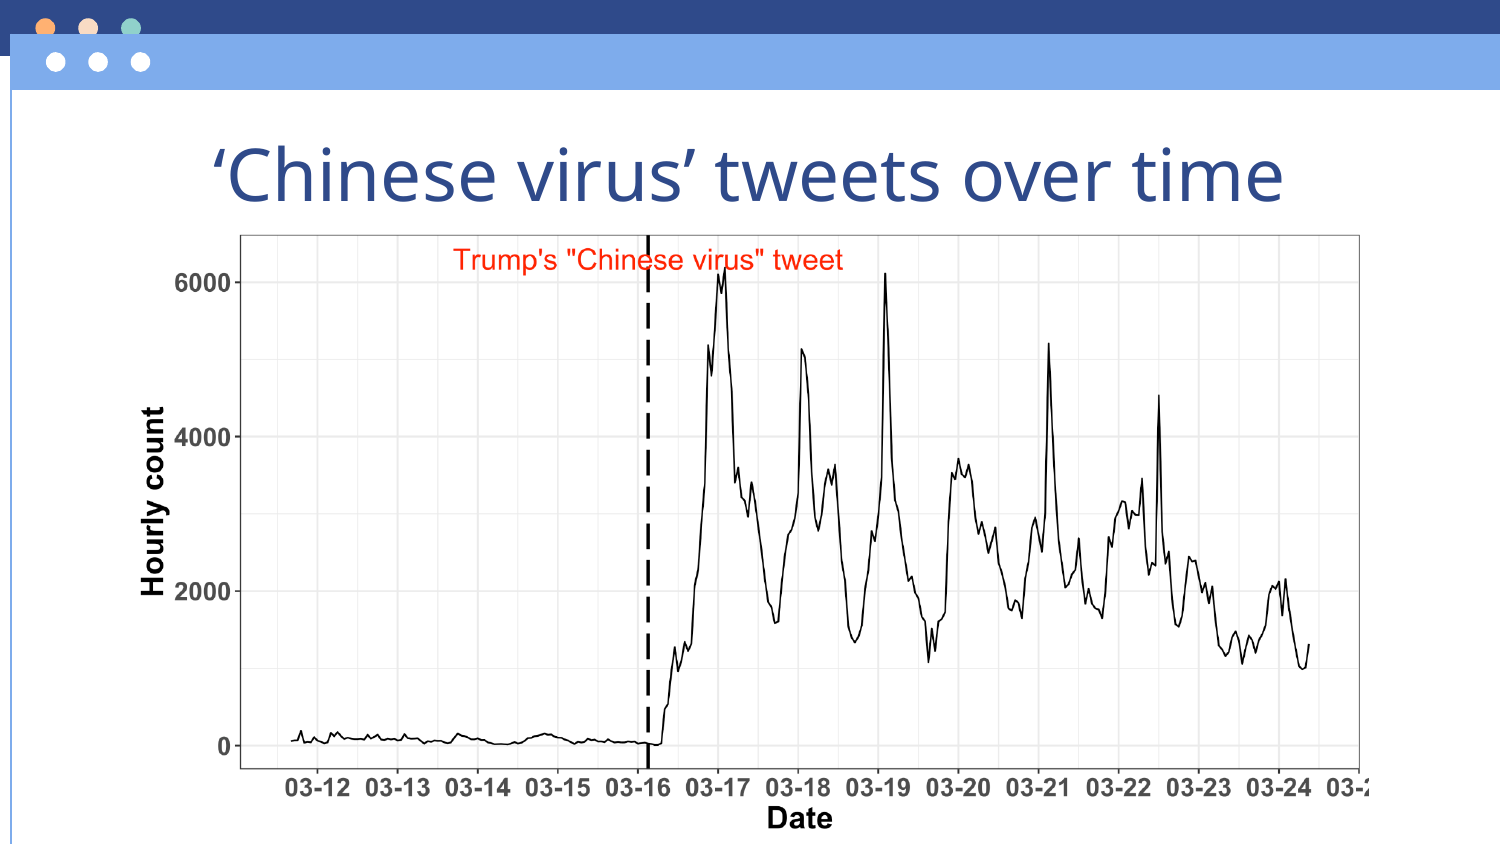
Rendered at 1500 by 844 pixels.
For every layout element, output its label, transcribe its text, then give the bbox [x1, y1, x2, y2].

title ‘Chinese virus’ tweets over time [191, 91, 1309, 223]
picture [130, 224, 1369, 844]
